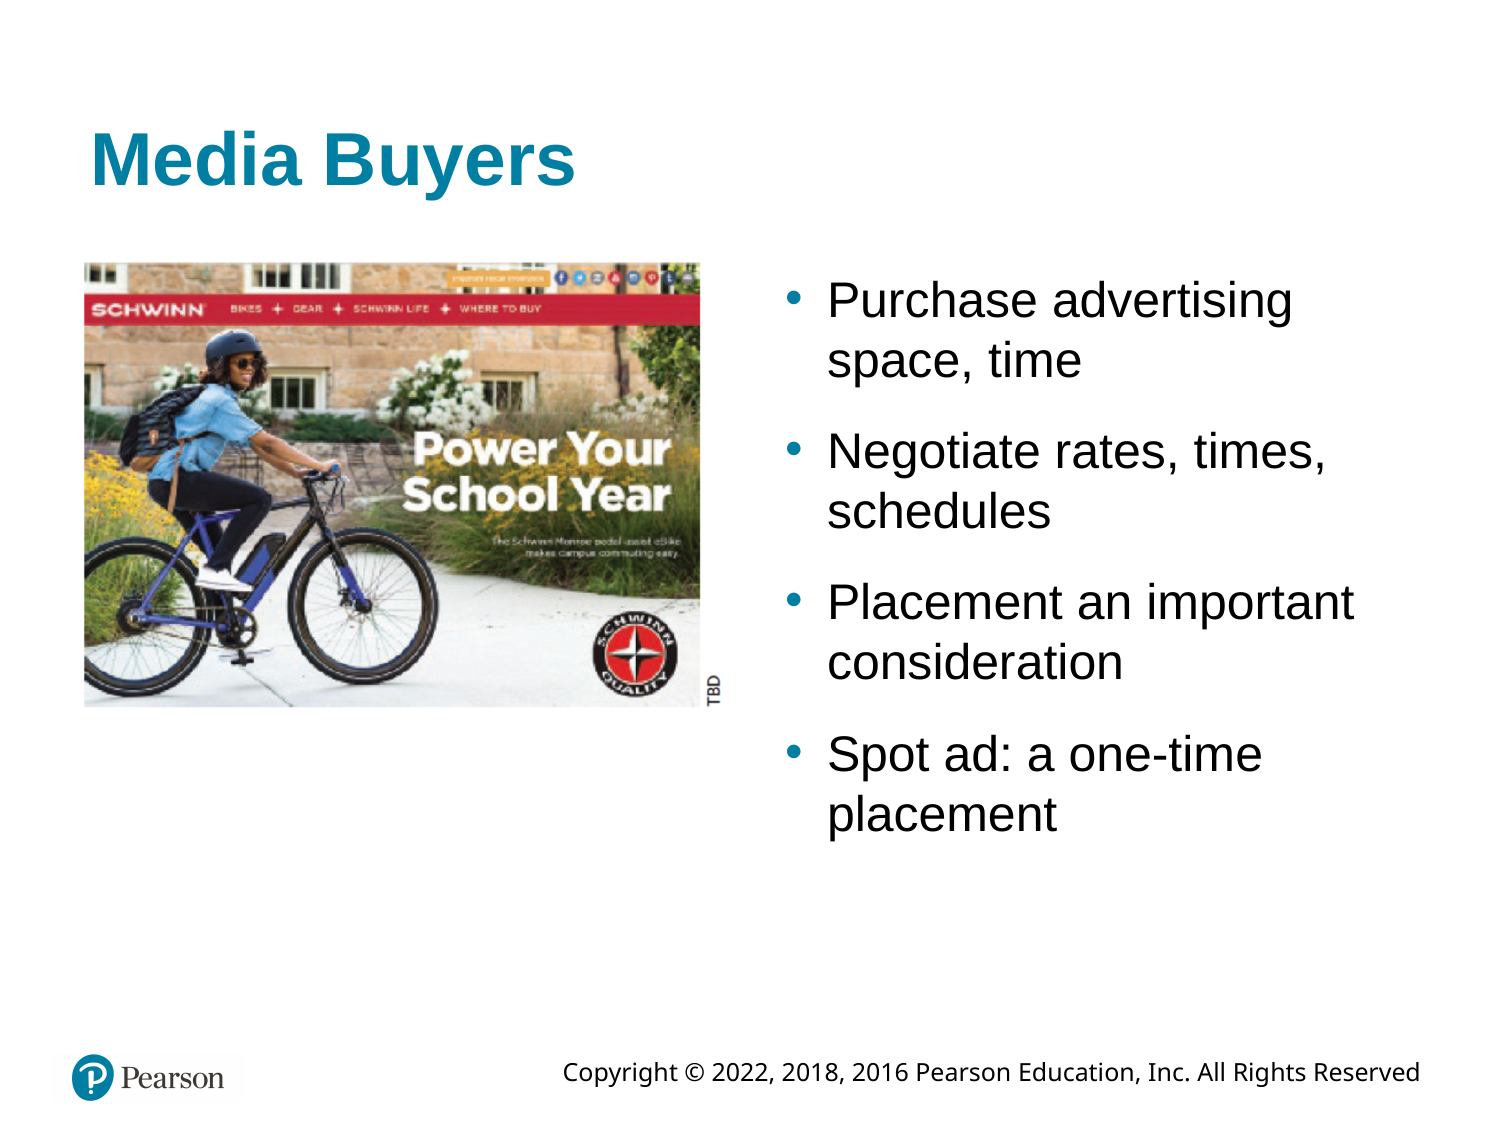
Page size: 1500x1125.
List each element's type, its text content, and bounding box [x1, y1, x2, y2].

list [74, 254, 731, 720]
picture [51, 1053, 245, 1102]
list Purchase advertising space, time Negotiate rates, times, schedules Placement an important consideration Spot ad: a one-time placement [770, 252, 1425, 981]
title Media Buyers [75, 35, 1425, 216]
